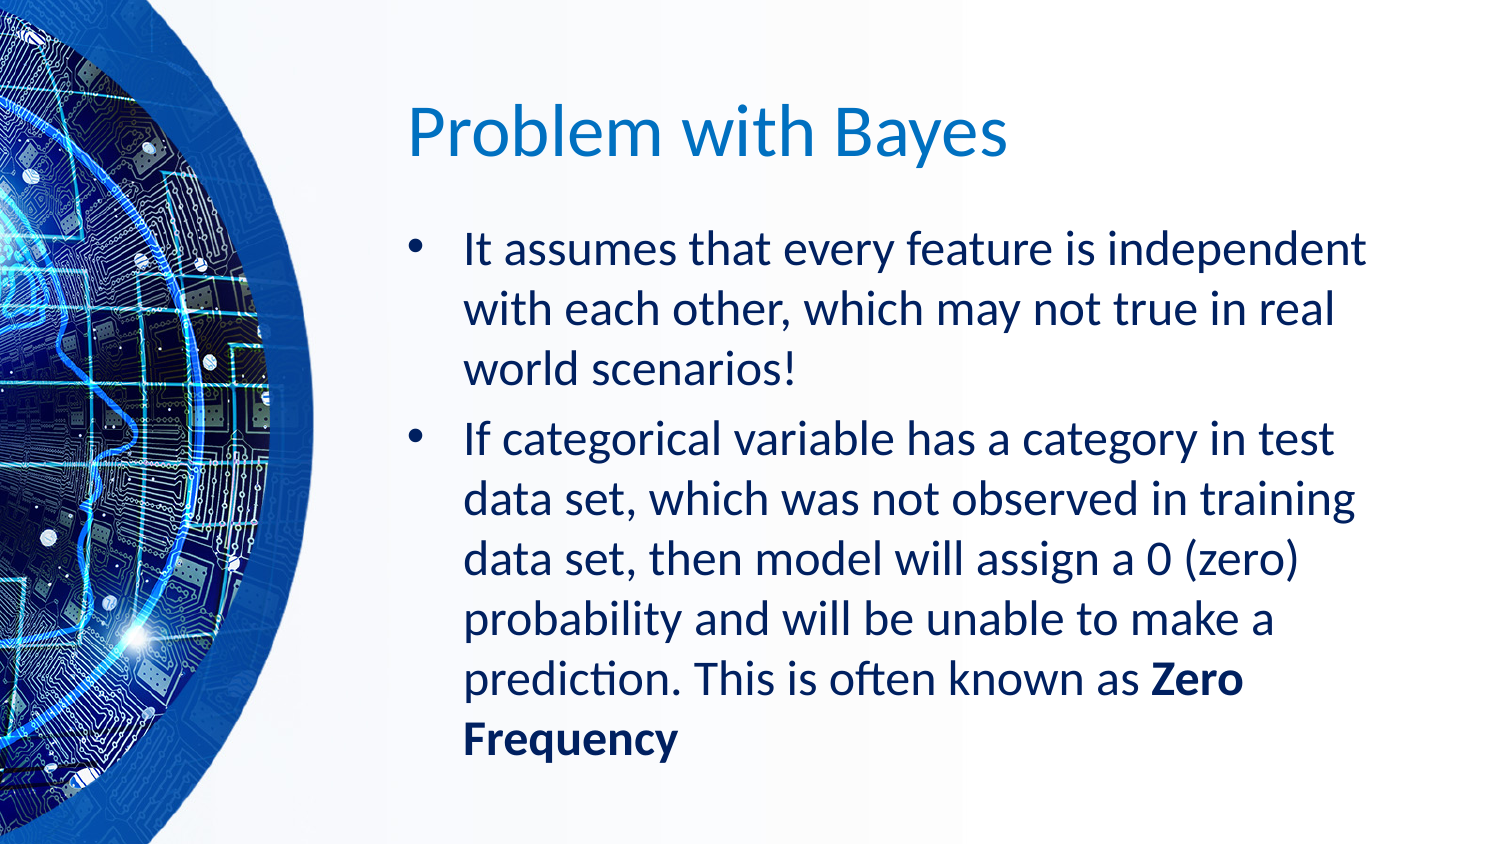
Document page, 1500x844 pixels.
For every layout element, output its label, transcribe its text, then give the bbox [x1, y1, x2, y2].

picture [0, 0, 1500, 844]
list It assumes that every feature is independent with each other, which may not true in real world scenarios! If categorical variable has a category in test data set, which was not observed in training data set, then model will assign a 0 (zero) probability and will be unable to make a prediction. This is often known as Zero Frequency [391, 208, 1427, 770]
title Problem with Bayes [392, 66, 1424, 186]
